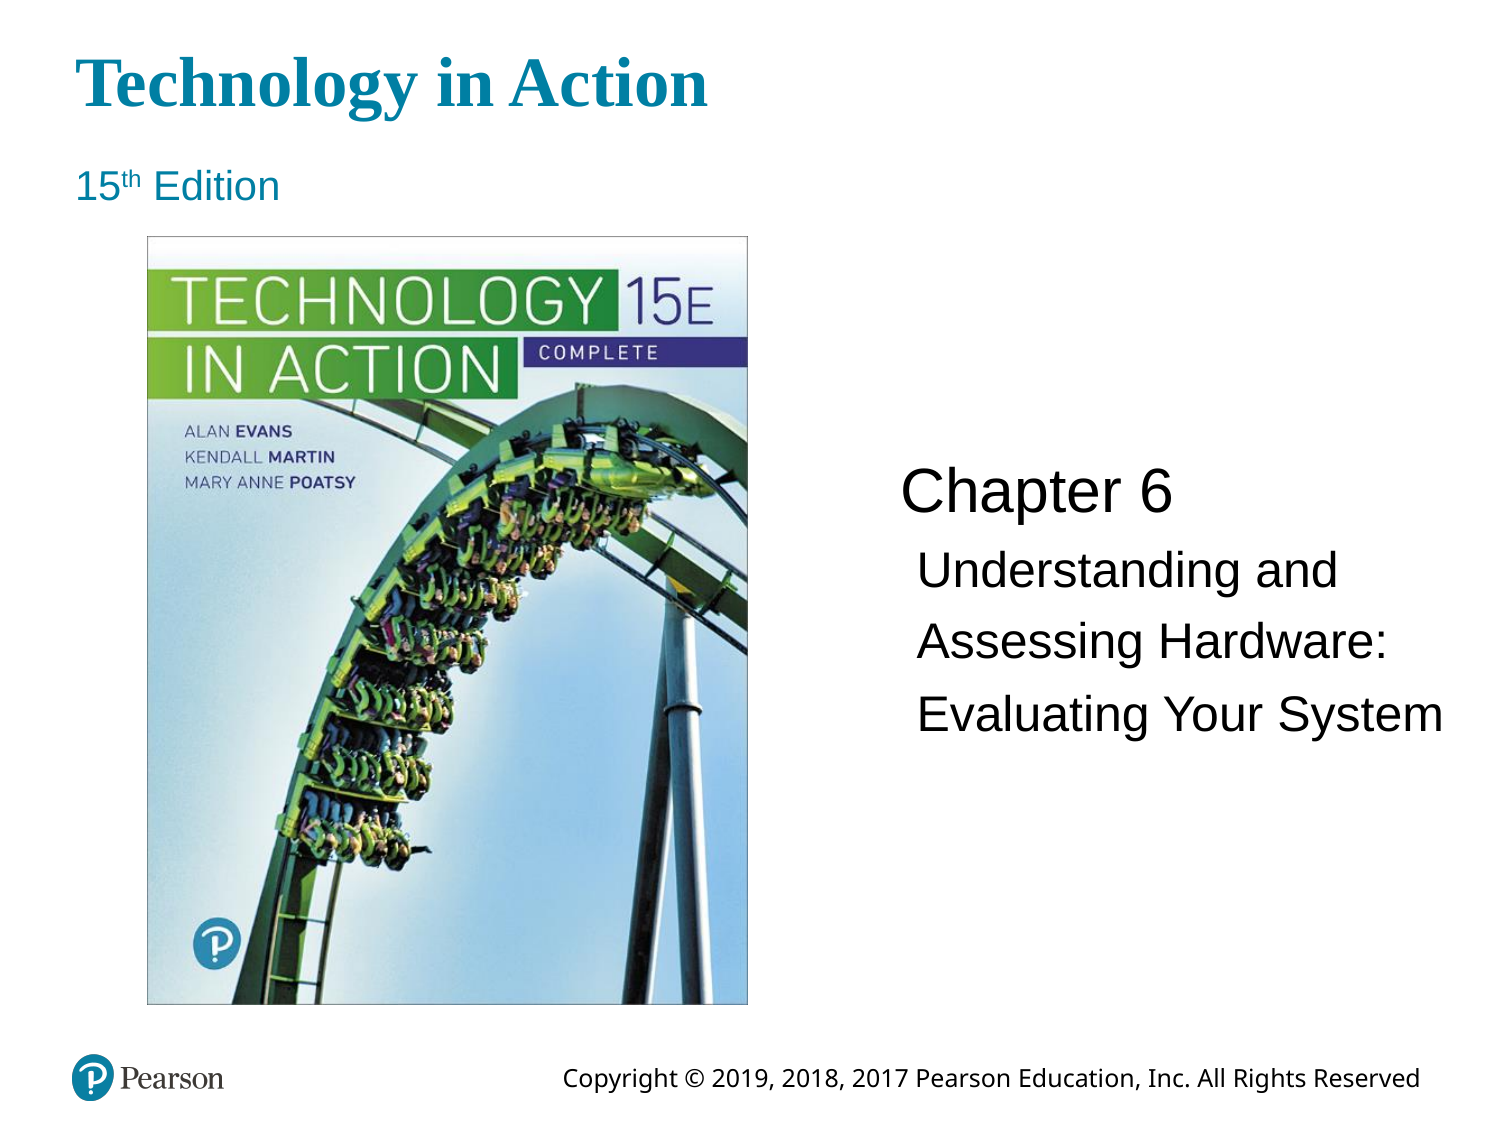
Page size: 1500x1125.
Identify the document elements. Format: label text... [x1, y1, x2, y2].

picture [80, 1063, 106, 1088]
picture [72, 1087, 83, 1101]
list Chapter 6 [900, 262, 1500, 525]
picture [146, 236, 748, 1006]
list 15th Edition [75, 158, 1425, 1005]
title Technology in Action [75, 35, 1425, 158]
list Understanding and Assessing Hardware: Evaluating Your System [900, 525, 1500, 1005]
picture [72, 1054, 88, 1070]
picture [98, 1054, 224, 1101]
